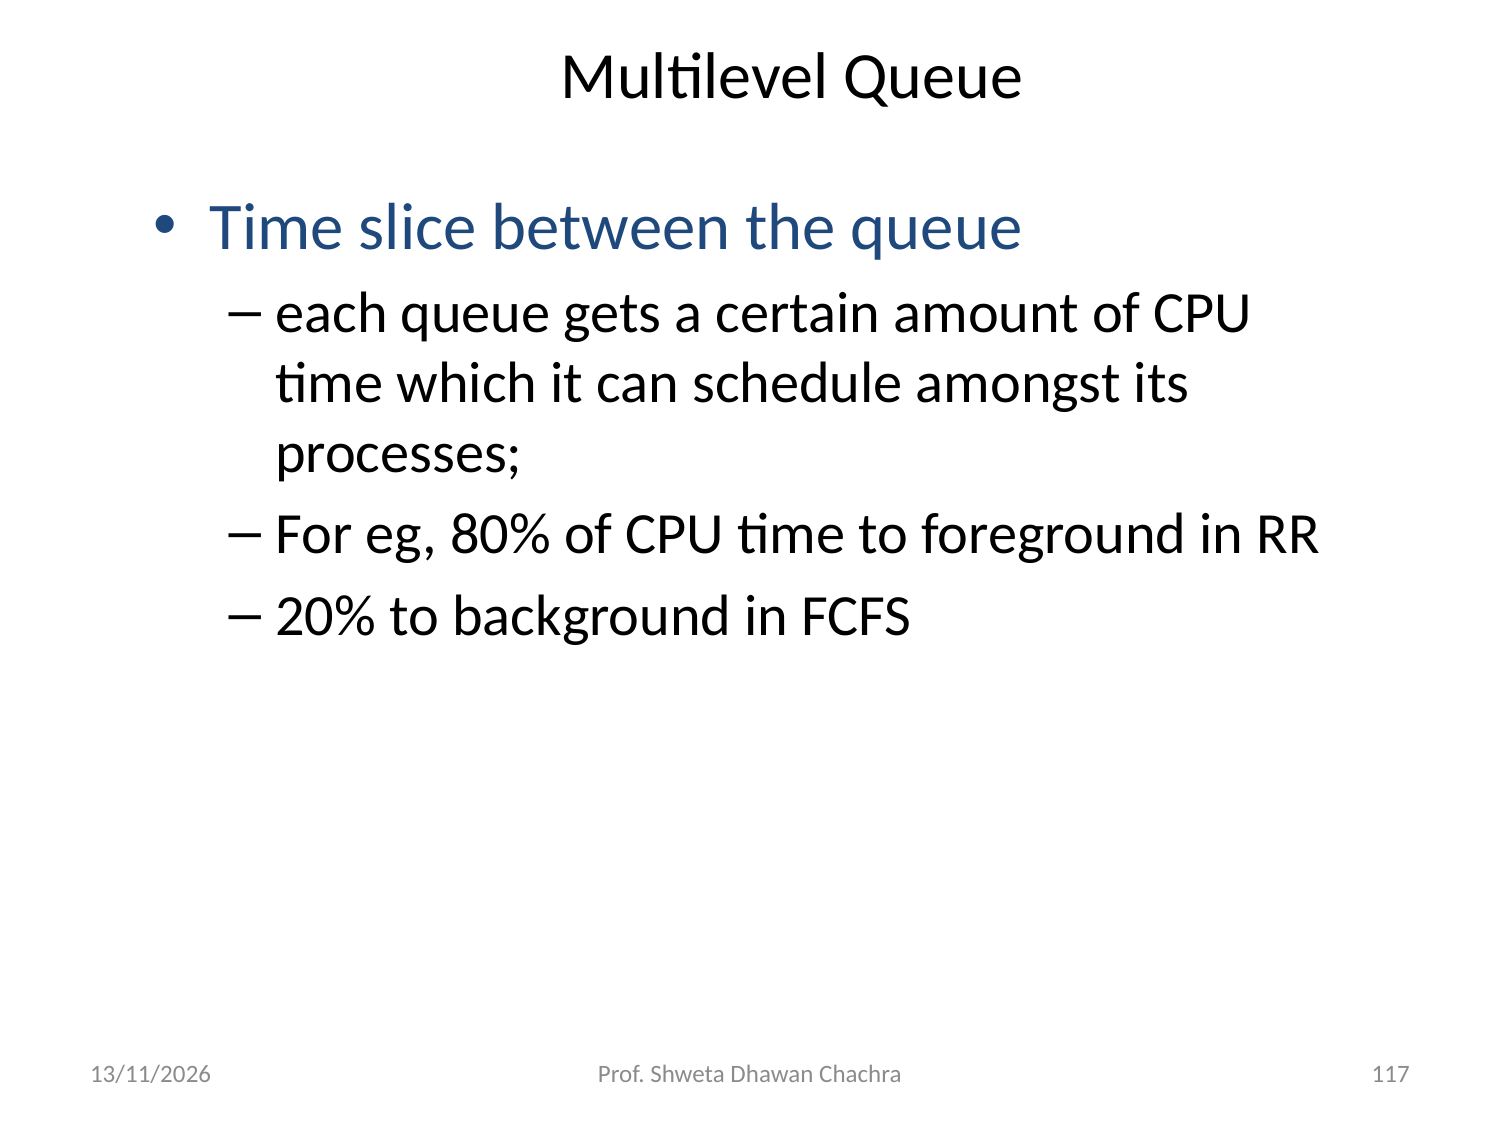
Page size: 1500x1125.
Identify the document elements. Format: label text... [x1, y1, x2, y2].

list Time slice between the queue each queue gets a certain amount of CPU time which it can schedule amongst its processes; For eg, 80% of CPU time to foreground in RR 20% to background in FCFS [138, 175, 1375, 1032]
title Multilevel Queue [159, 25, 1425, 120]
slide_number 117 [1074, 1042, 1425, 1103]
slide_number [75, 1042, 425, 1103]
footer Prof. Shweta Dhawan Chachra [512, 1042, 988, 1103]
